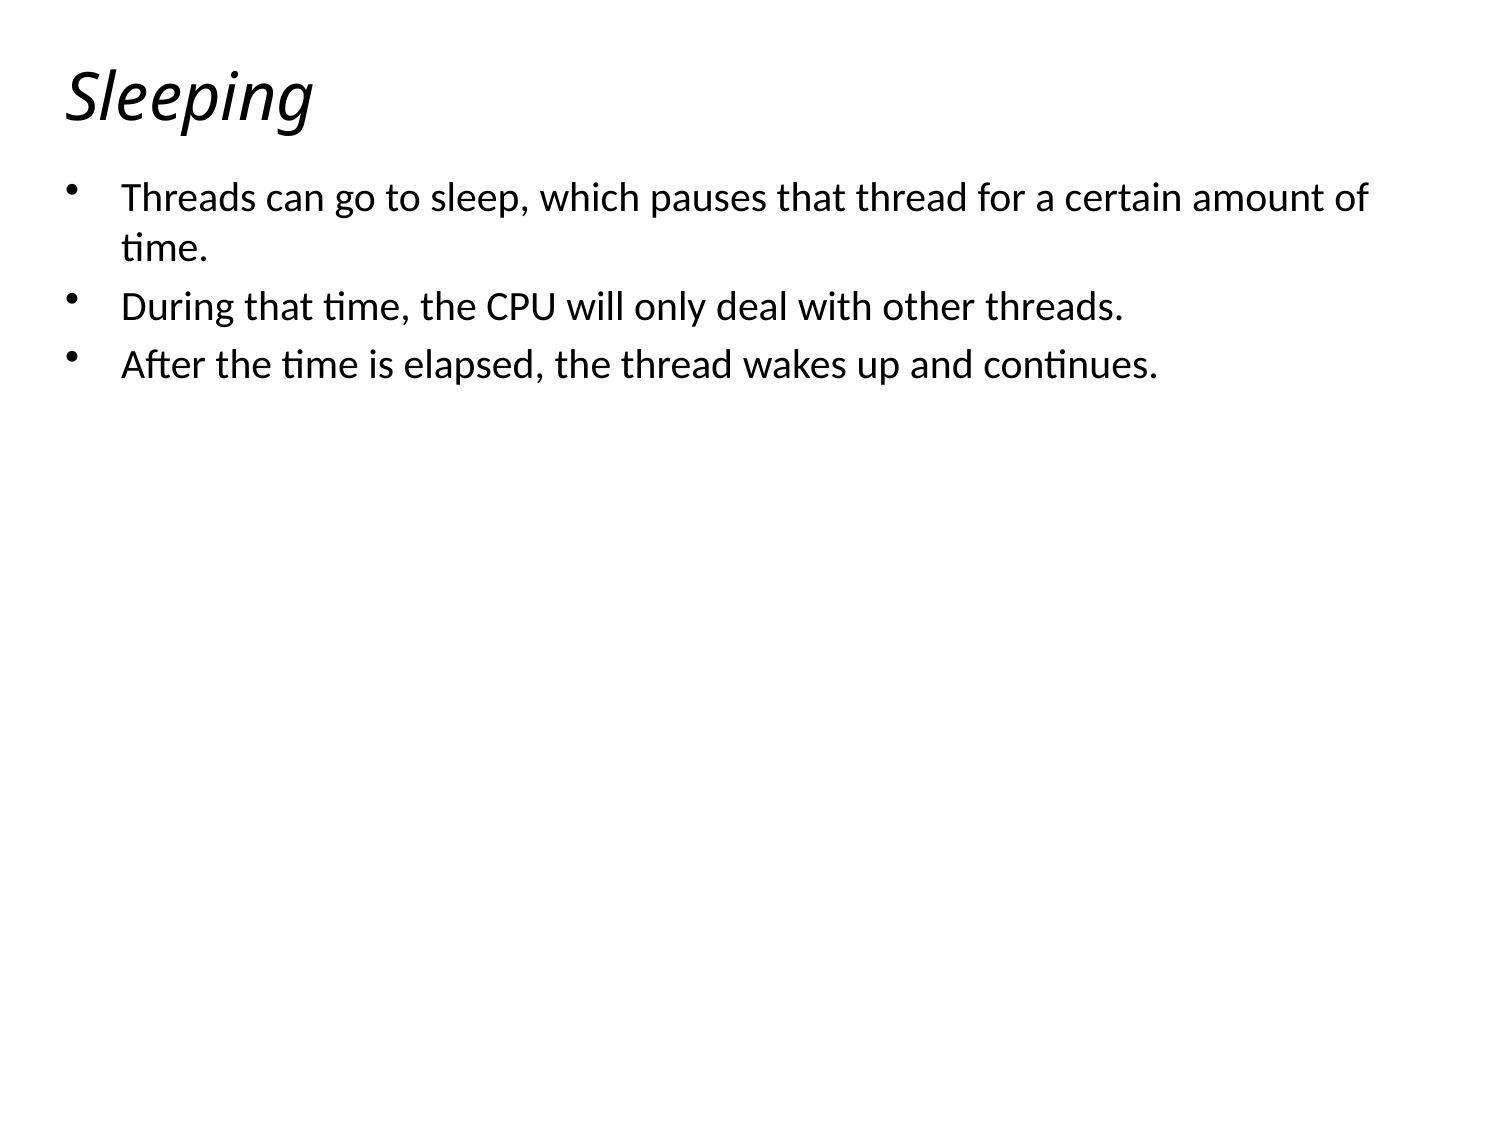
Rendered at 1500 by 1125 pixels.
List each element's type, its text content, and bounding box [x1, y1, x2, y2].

list Threads can go to sleep, which pauses that thread for a certain amount of time. During that time, the CPU will only deal with other threads. After the time is elapsed, the thread wakes up and continues. [49, 162, 1451, 1001]
title Sleeping [49, 49, 1451, 138]
